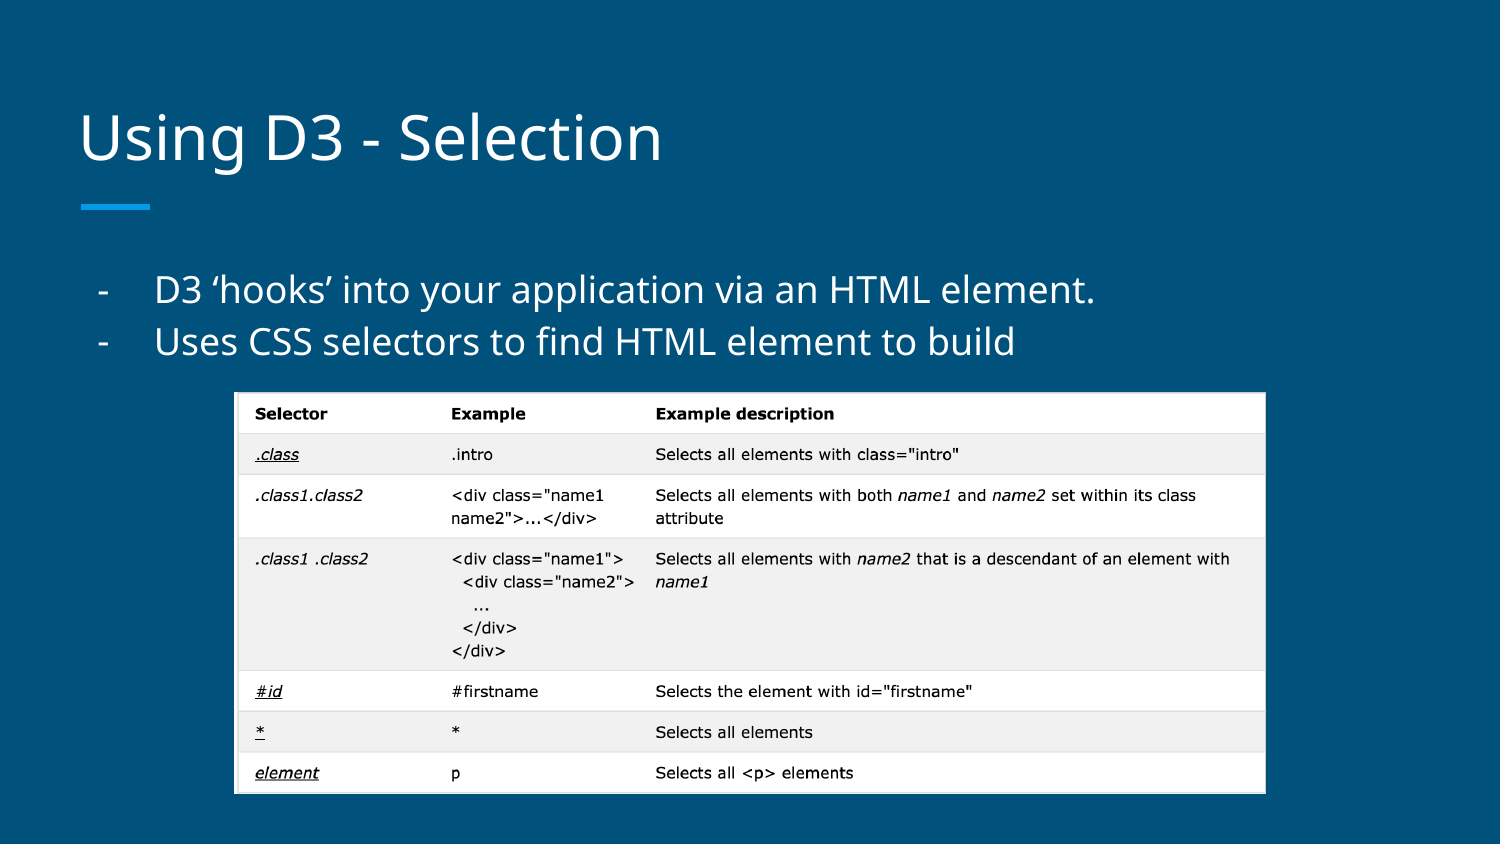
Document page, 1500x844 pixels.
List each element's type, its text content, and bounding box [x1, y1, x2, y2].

list D3 ‘hooks’ into your application via an HTML element. Uses CSS selectors to find HTML element to build [63, 244, 1437, 750]
title Using D3 - Selection [63, 75, 1437, 188]
picture [235, 393, 1265, 793]
